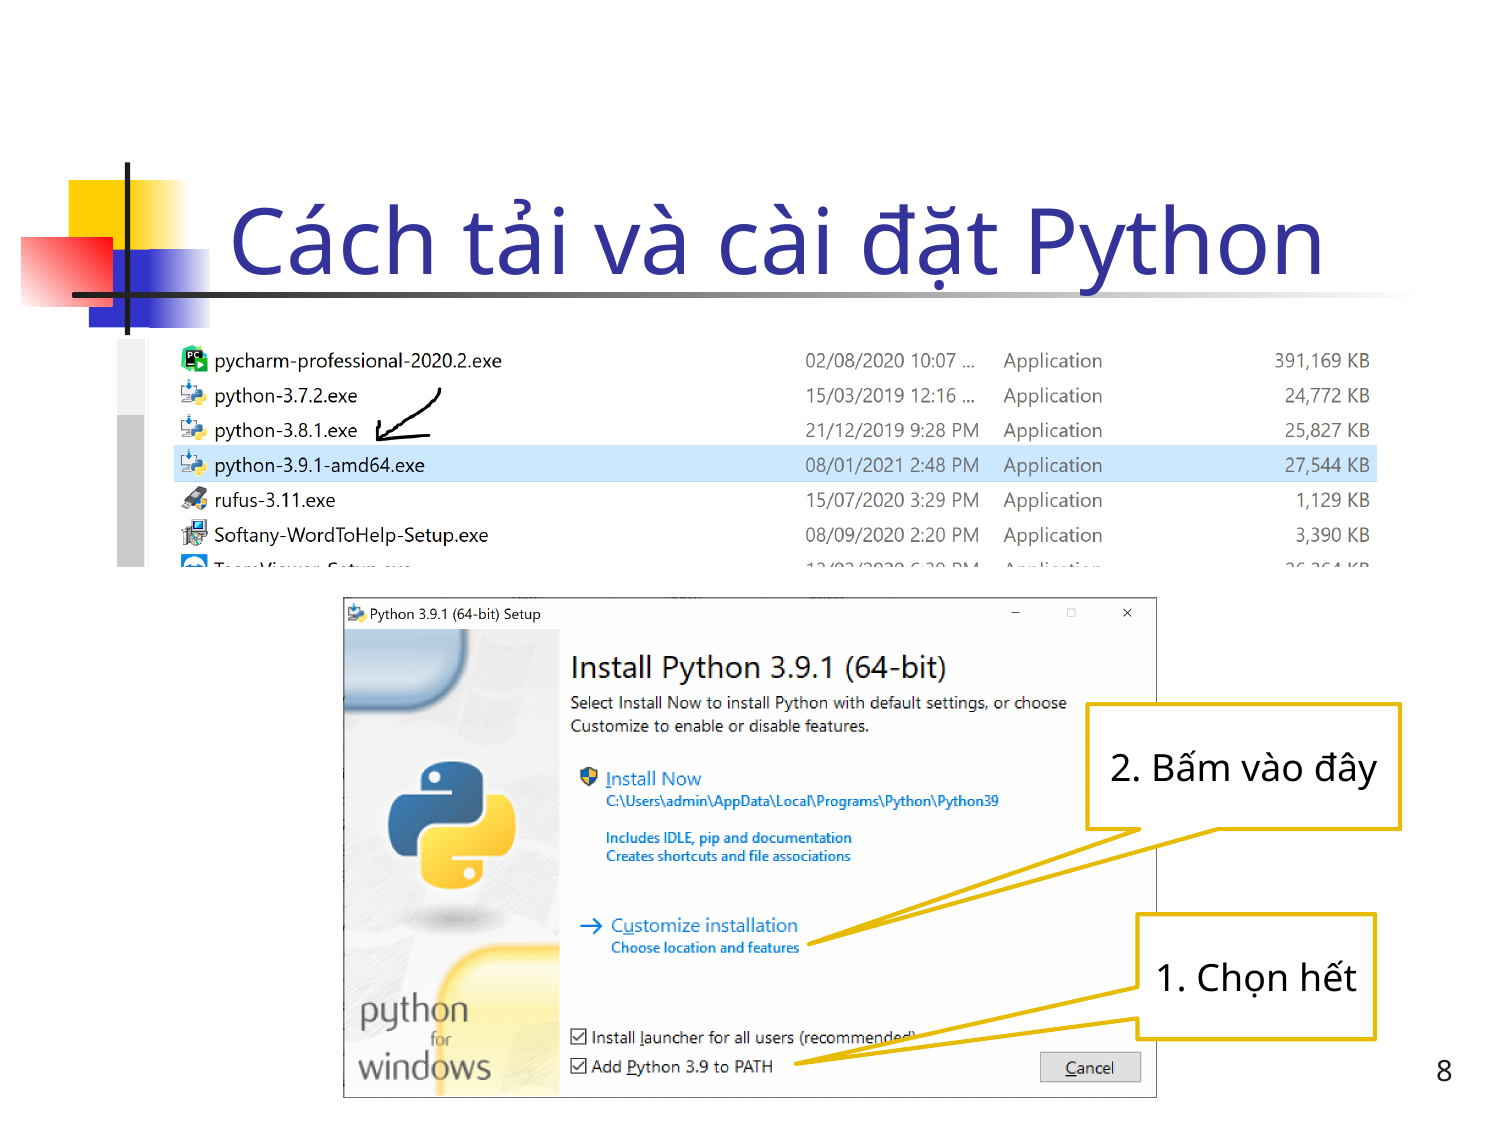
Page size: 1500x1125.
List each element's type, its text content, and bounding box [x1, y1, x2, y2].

picture [343, 597, 1157, 1098]
text_box 2. Bấm vào đây [1160, 702, 1403, 848]
picture [112, 339, 1437, 567]
slide_number 8 [1159, 1023, 1468, 1100]
text_box 1. Chọn hết [1160, 912, 1378, 1042]
text_box Cách tải và cài đặt Python [213, 60, 1493, 300]
